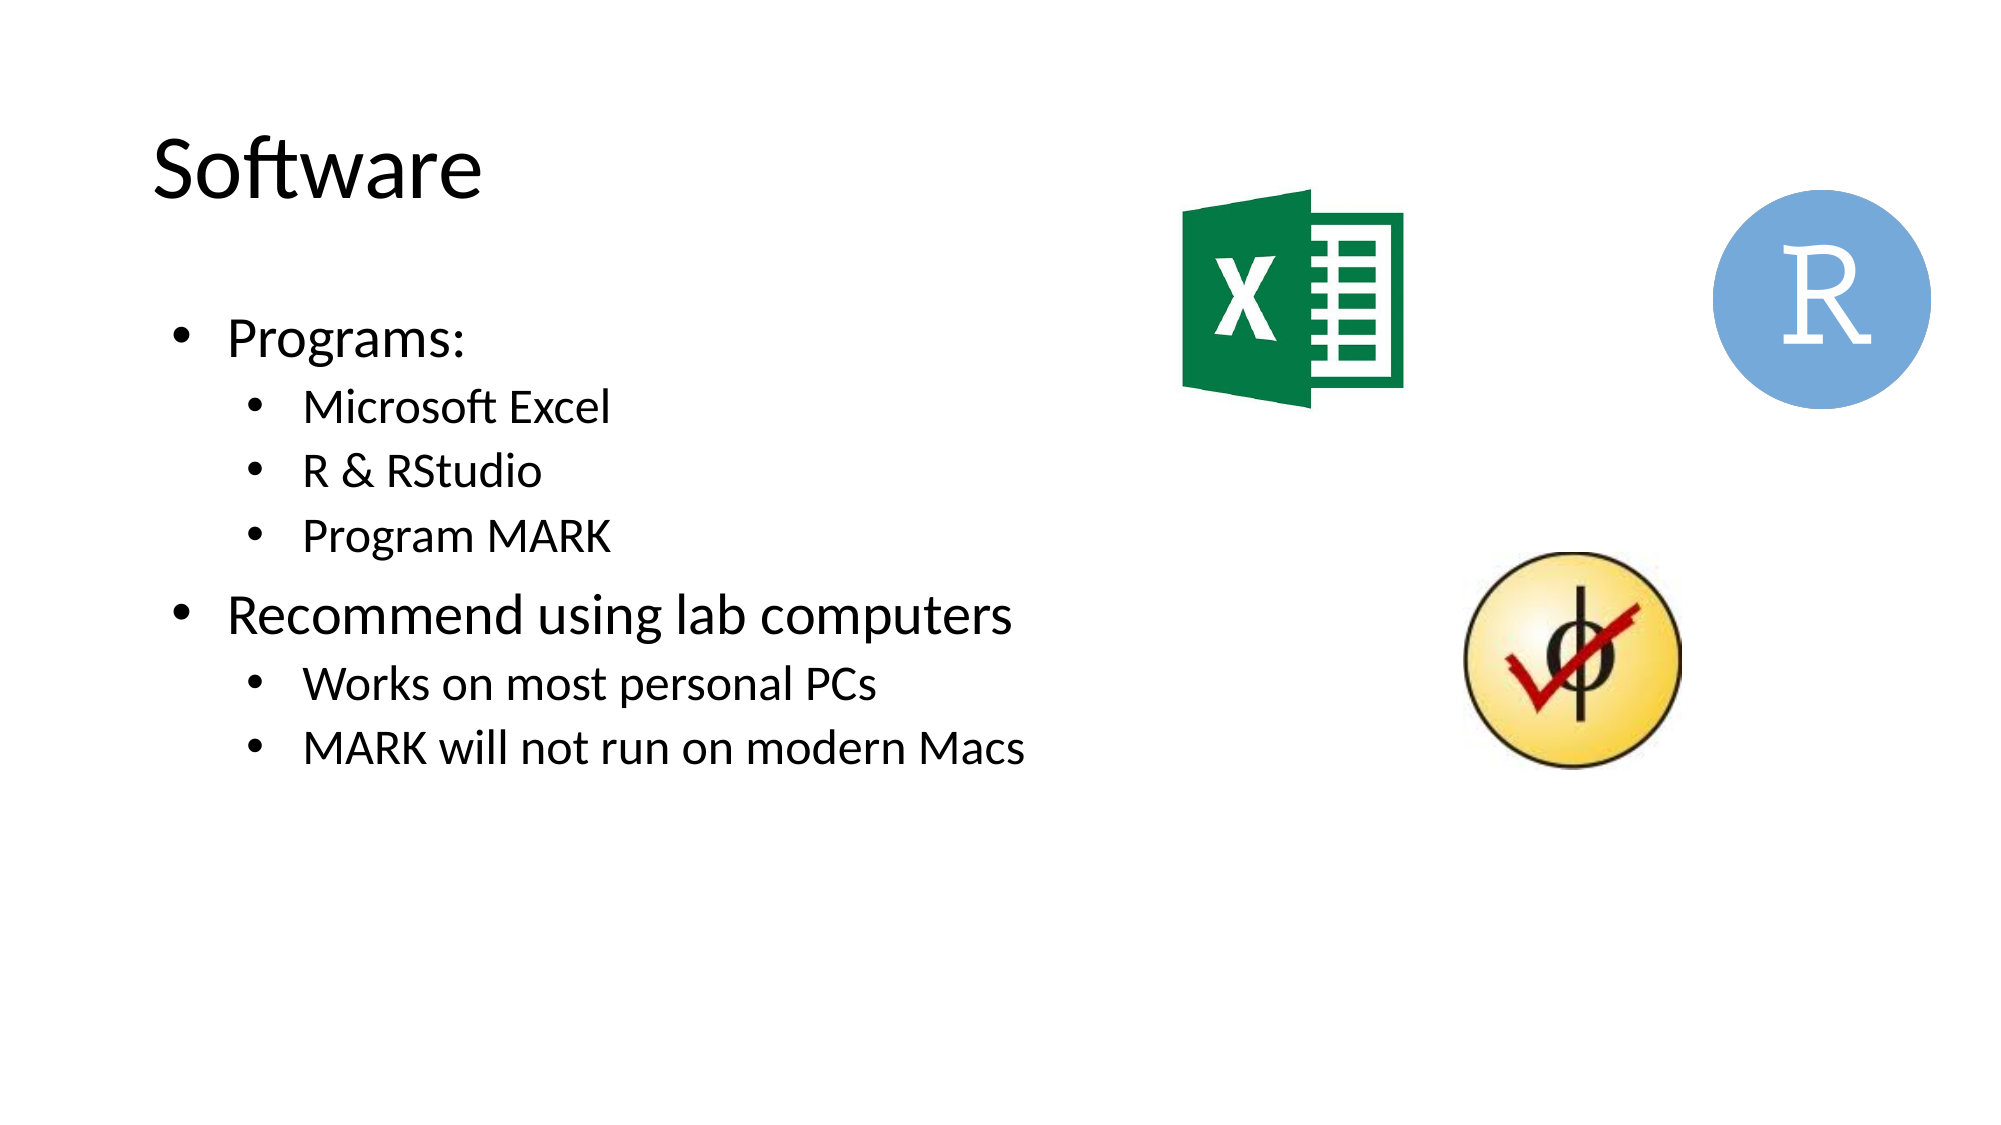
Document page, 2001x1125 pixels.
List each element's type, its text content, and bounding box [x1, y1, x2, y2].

picture [1463, 551, 1682, 770]
title Software [137, 59, 1863, 278]
picture [1712, 190, 1931, 409]
list Programs: Microsoft Excel R & RStudio Program MARK Recommend using lab computers Works on most personal PCs MARK will not run on modern Macs [137, 299, 1091, 1014]
picture [1158, 185, 1423, 414]
